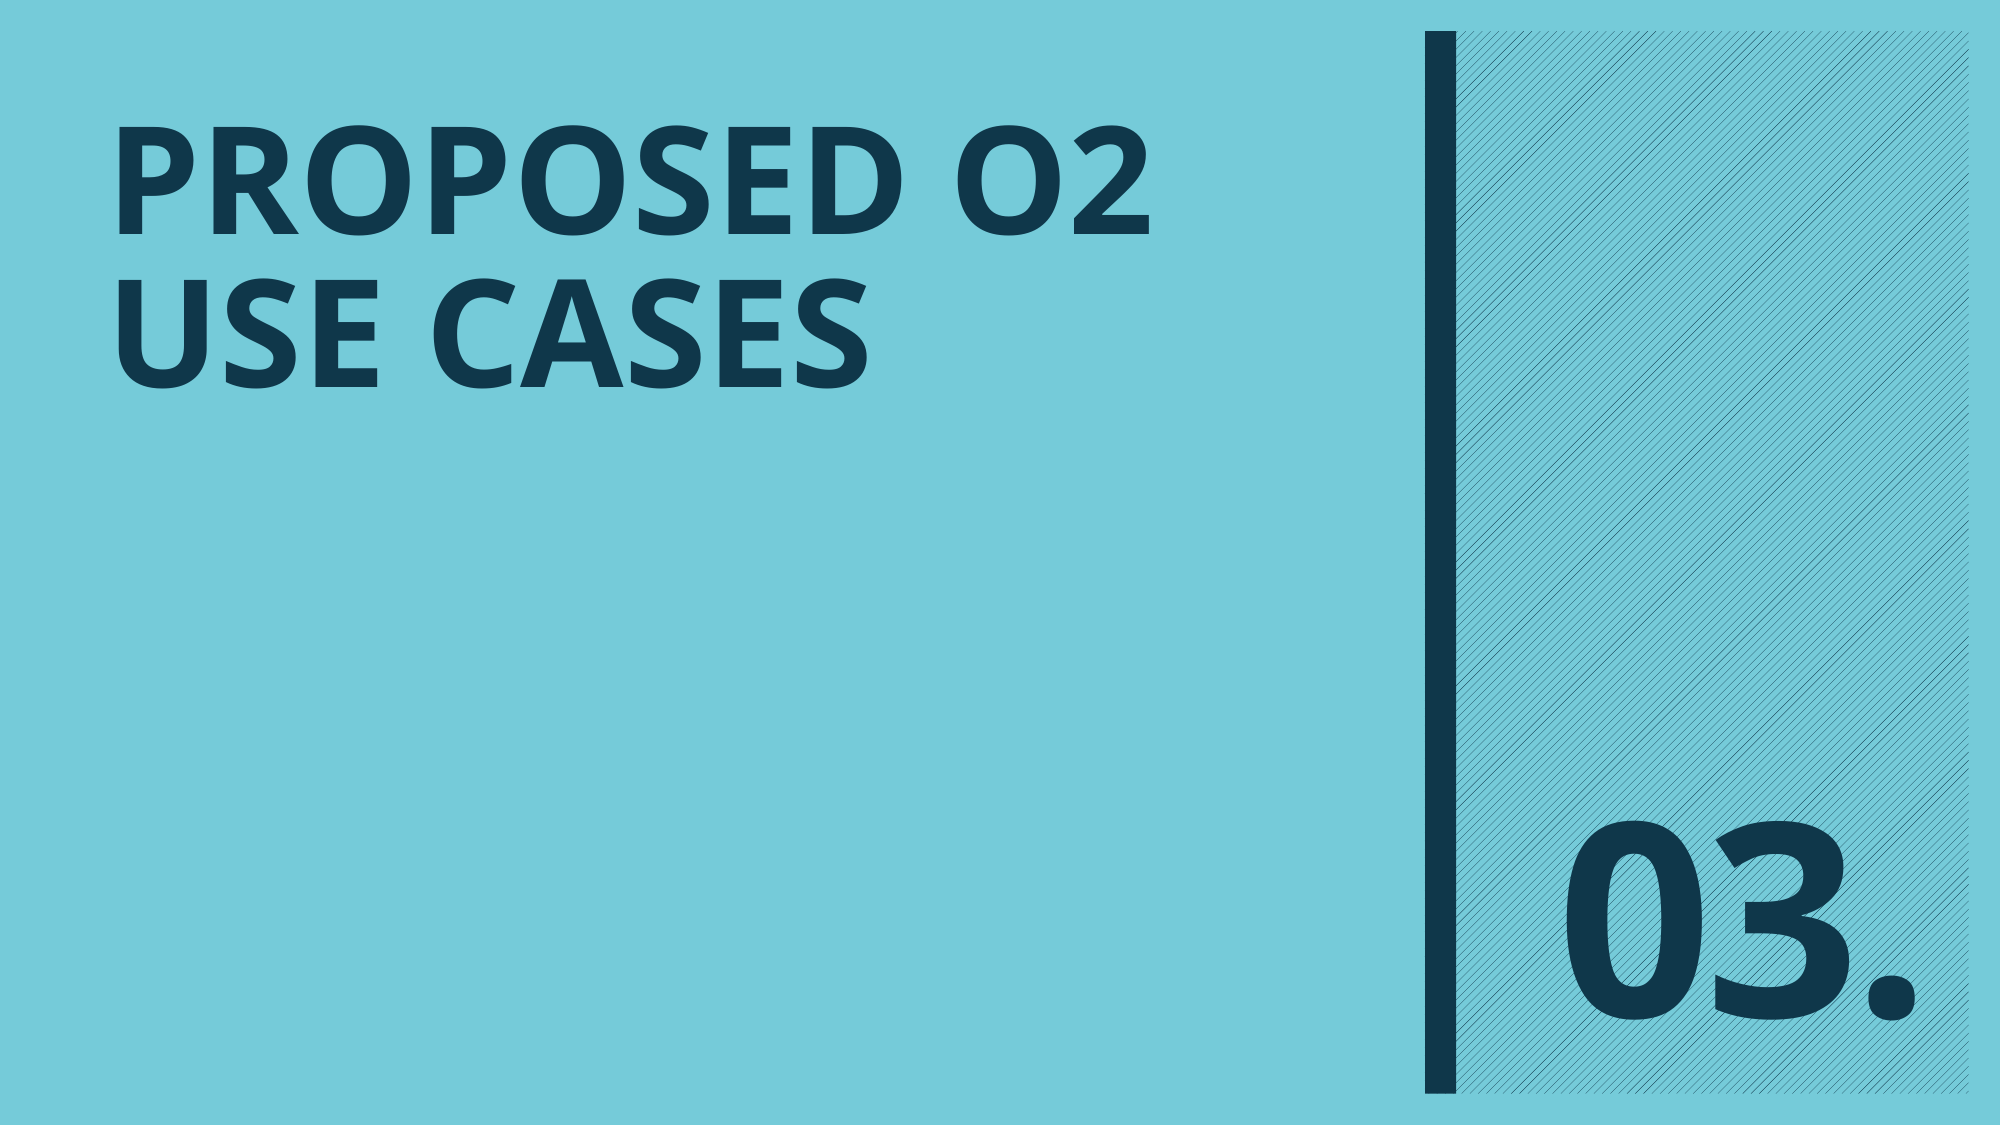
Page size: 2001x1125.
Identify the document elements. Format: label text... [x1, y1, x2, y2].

list 03. [1493, 614, 1932, 1072]
title Proposed o2 use cases [106, 112, 1352, 1019]
